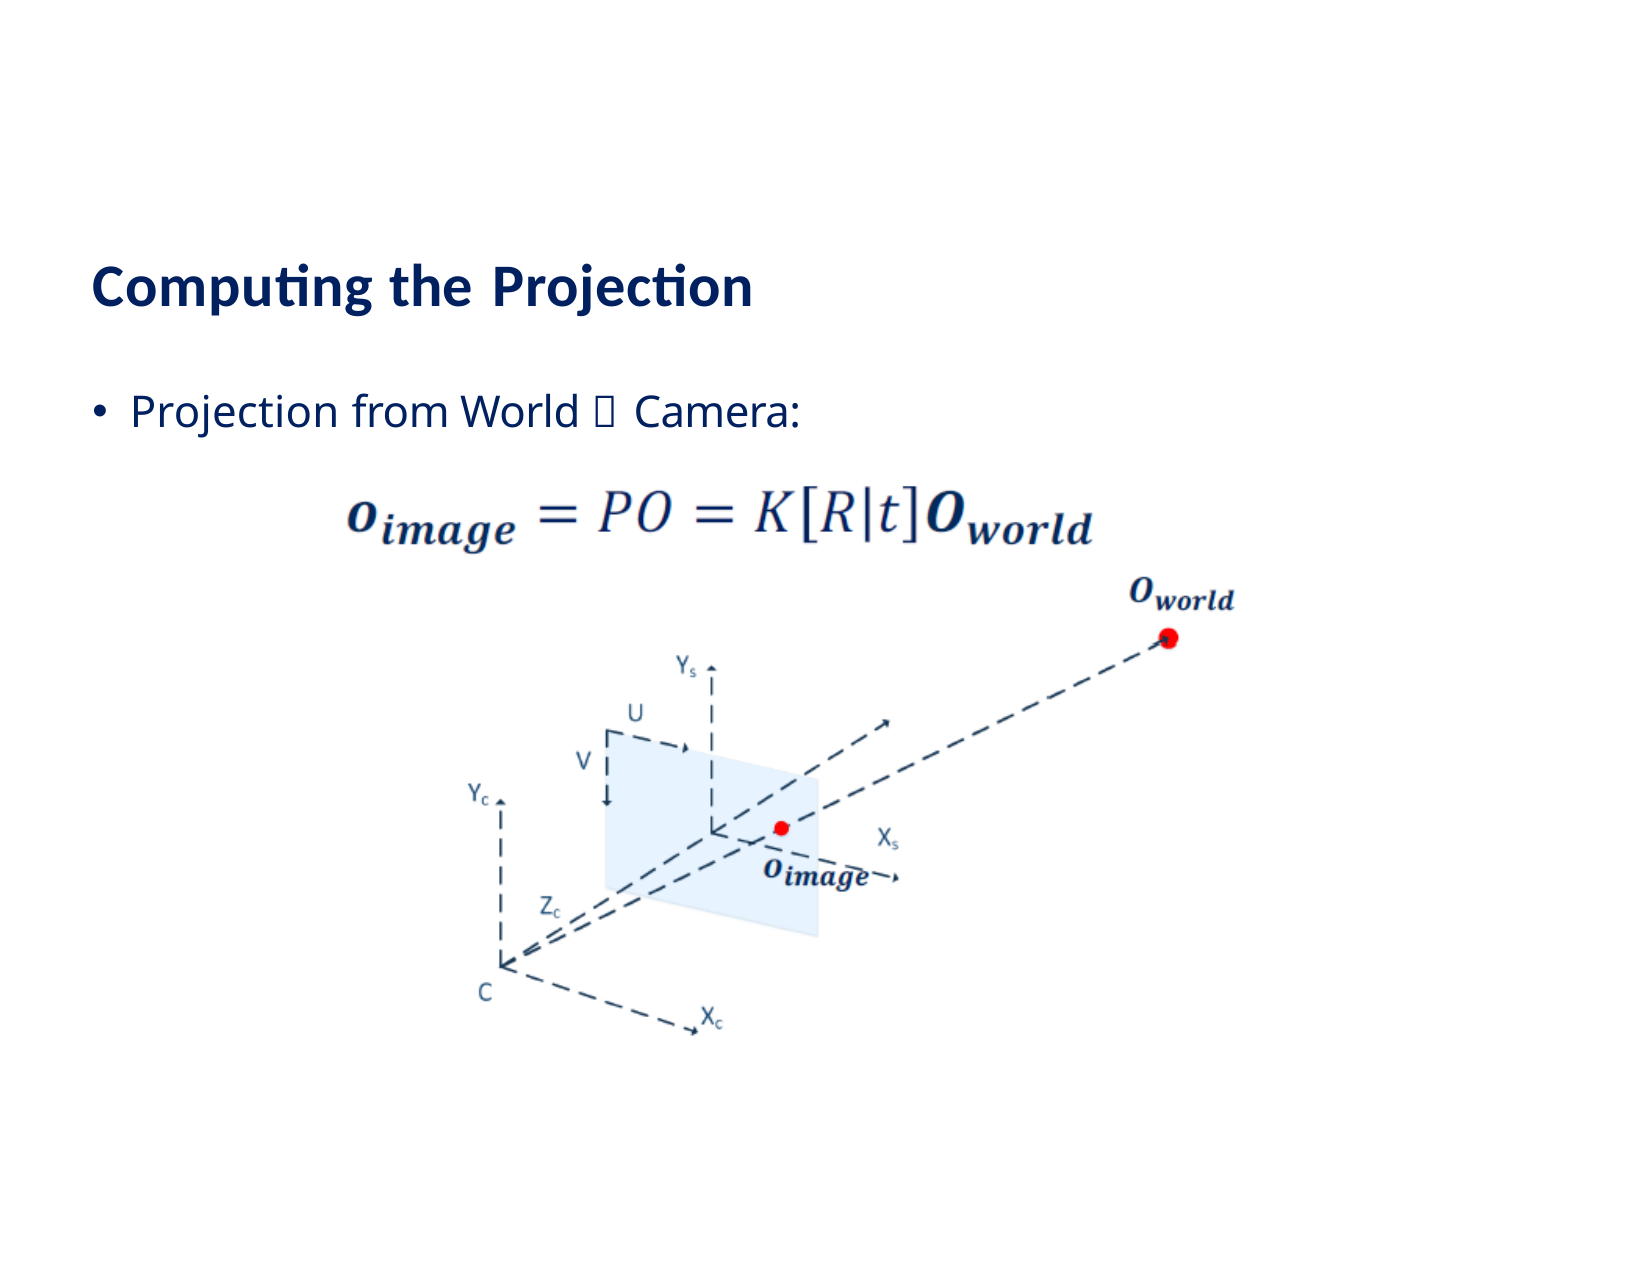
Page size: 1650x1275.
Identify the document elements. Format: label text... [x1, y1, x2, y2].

title Computing the Projection [90, 244, 762, 381]
text_box Projection from World  Camera: [88, 381, 967, 503]
picture [337, 474, 1263, 1079]
